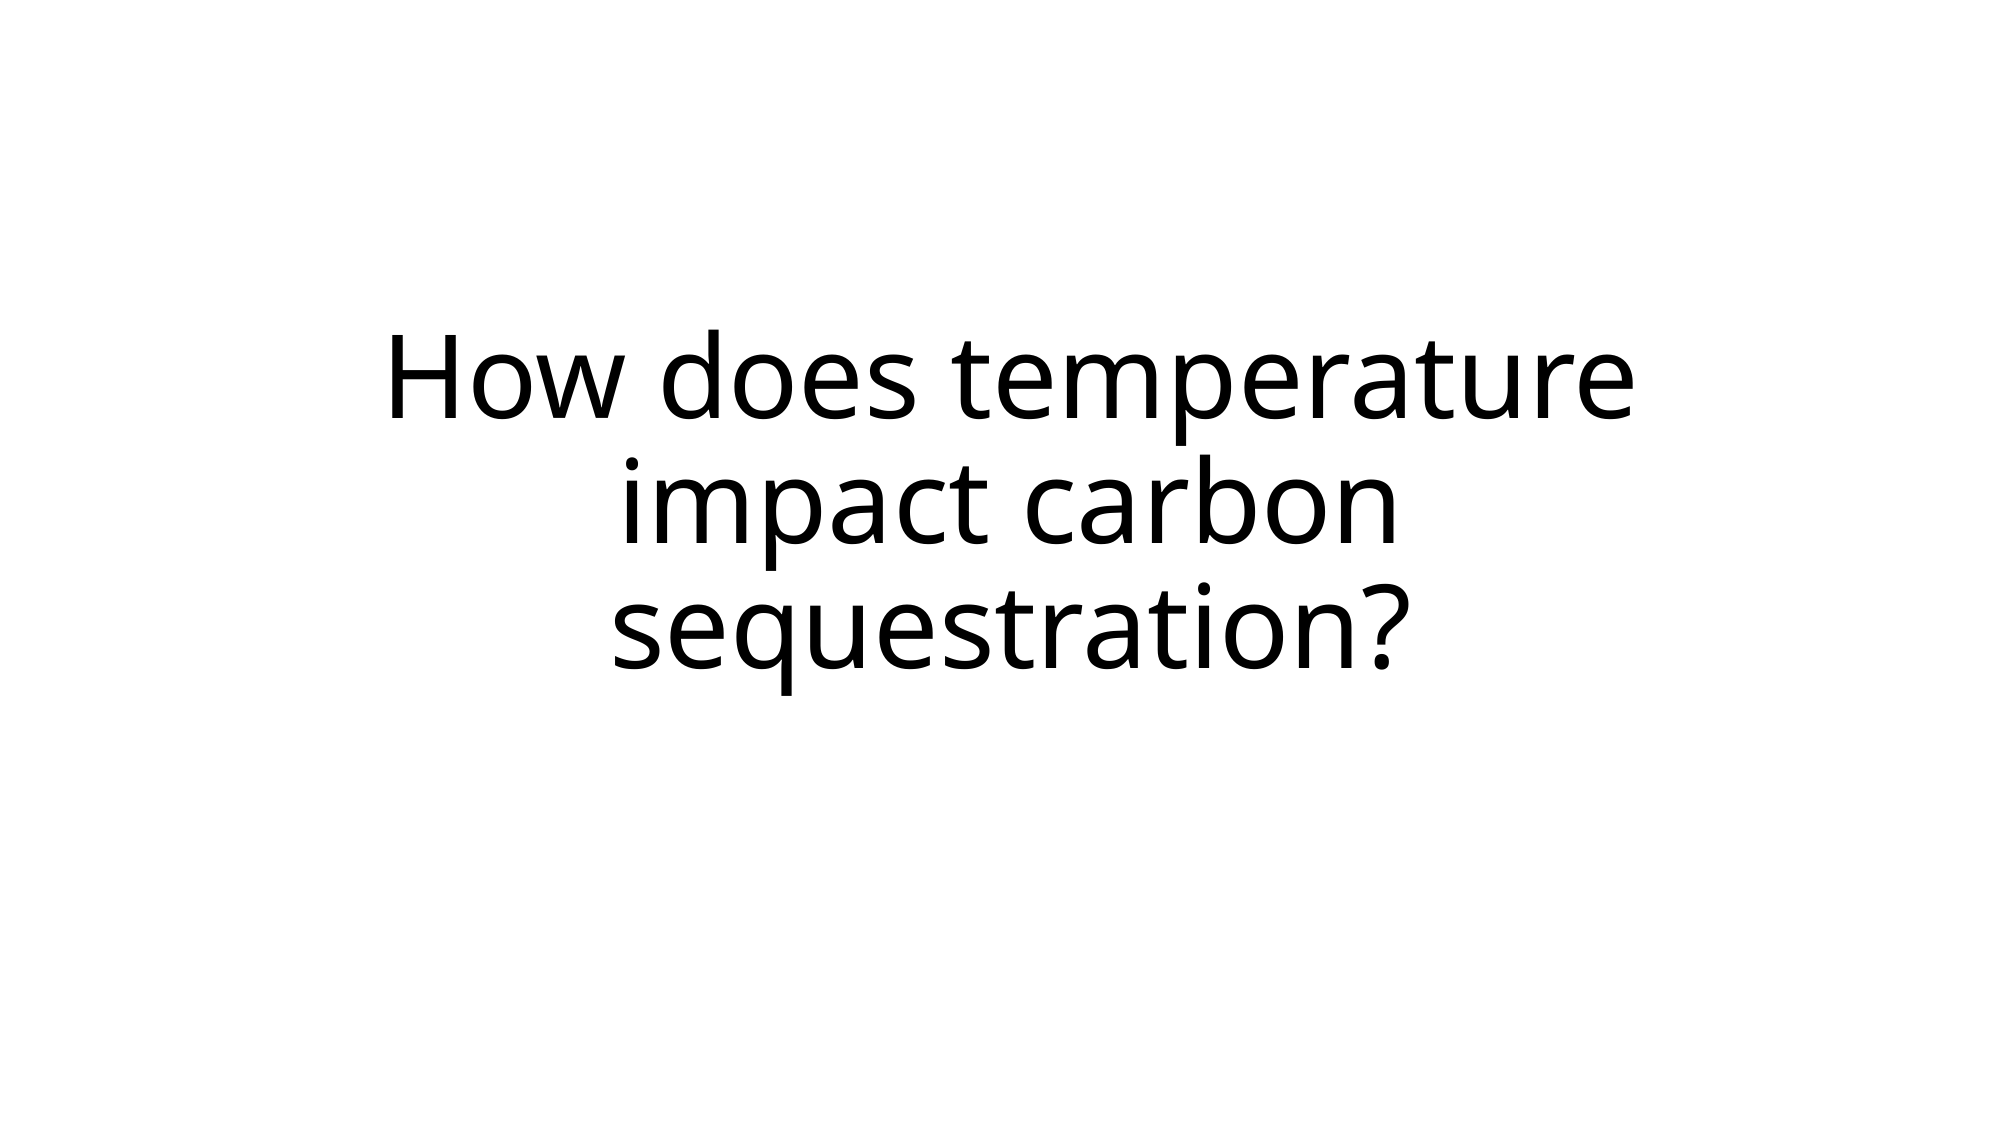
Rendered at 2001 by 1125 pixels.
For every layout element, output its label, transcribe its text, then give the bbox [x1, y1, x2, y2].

title How does temperature impact carbon sequestration? [260, 309, 1761, 702]
